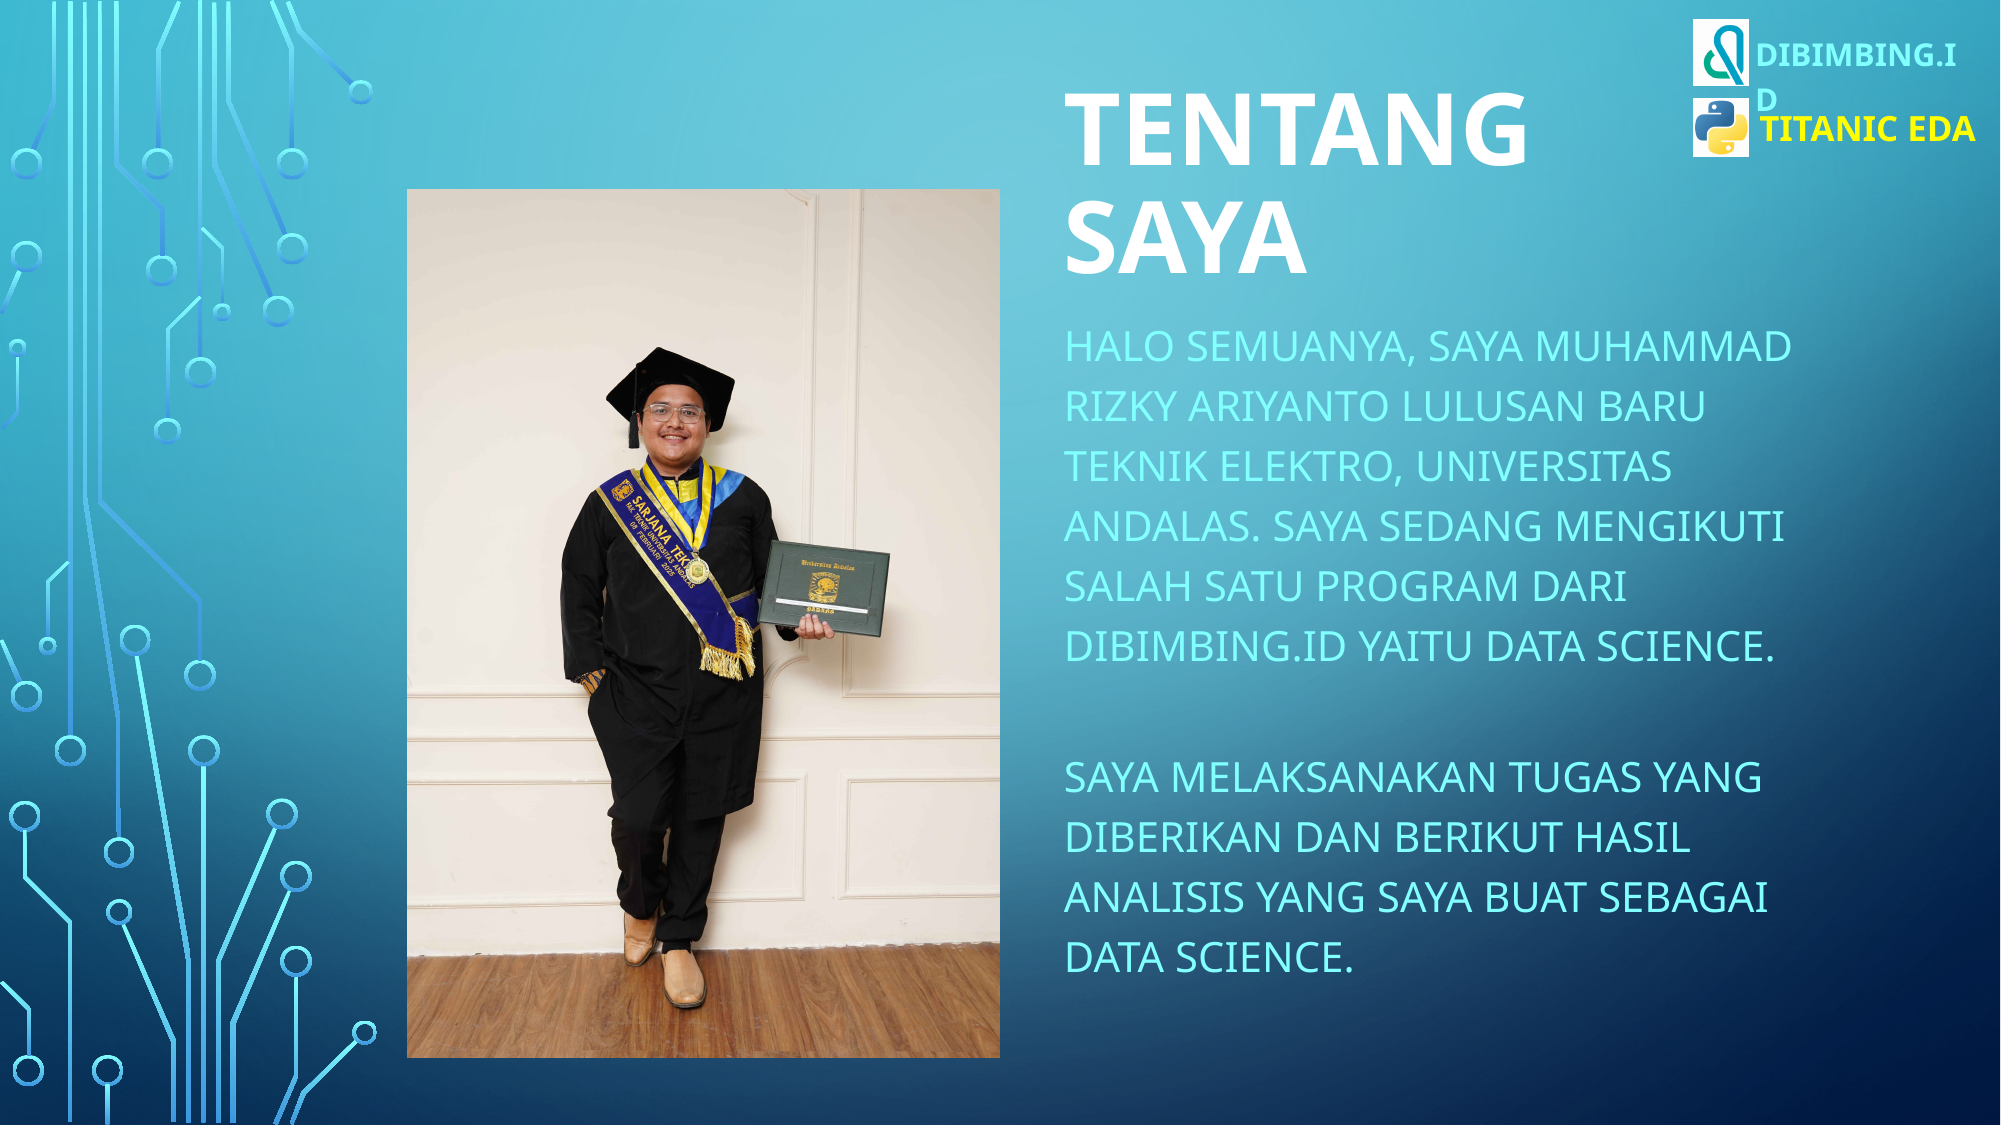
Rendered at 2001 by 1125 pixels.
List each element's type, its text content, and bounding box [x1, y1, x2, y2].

subtitle Halo semuanya, saya Muhammad Rizky Ariyanto lulusan baru Teknik Elektro, universitas andalas. Saya sedang mengikuti salah satu program dari Dibimbing.id yaitu Data Science. Saya melaksanakan tugas yang diberikan dan berikut hasil analisis yang saya buat sebagai Data Science. [1048, 302, 1850, 1033]
picture [1693, 19, 1750, 86]
picture [406, 188, 1001, 1058]
picture [1693, 98, 1750, 157]
text_box Titanic eda [1744, 91, 2000, 157]
title Tentang saya [1048, 171, 1776, 302]
text_box Dibimbing.id [1739, 20, 1995, 98]
